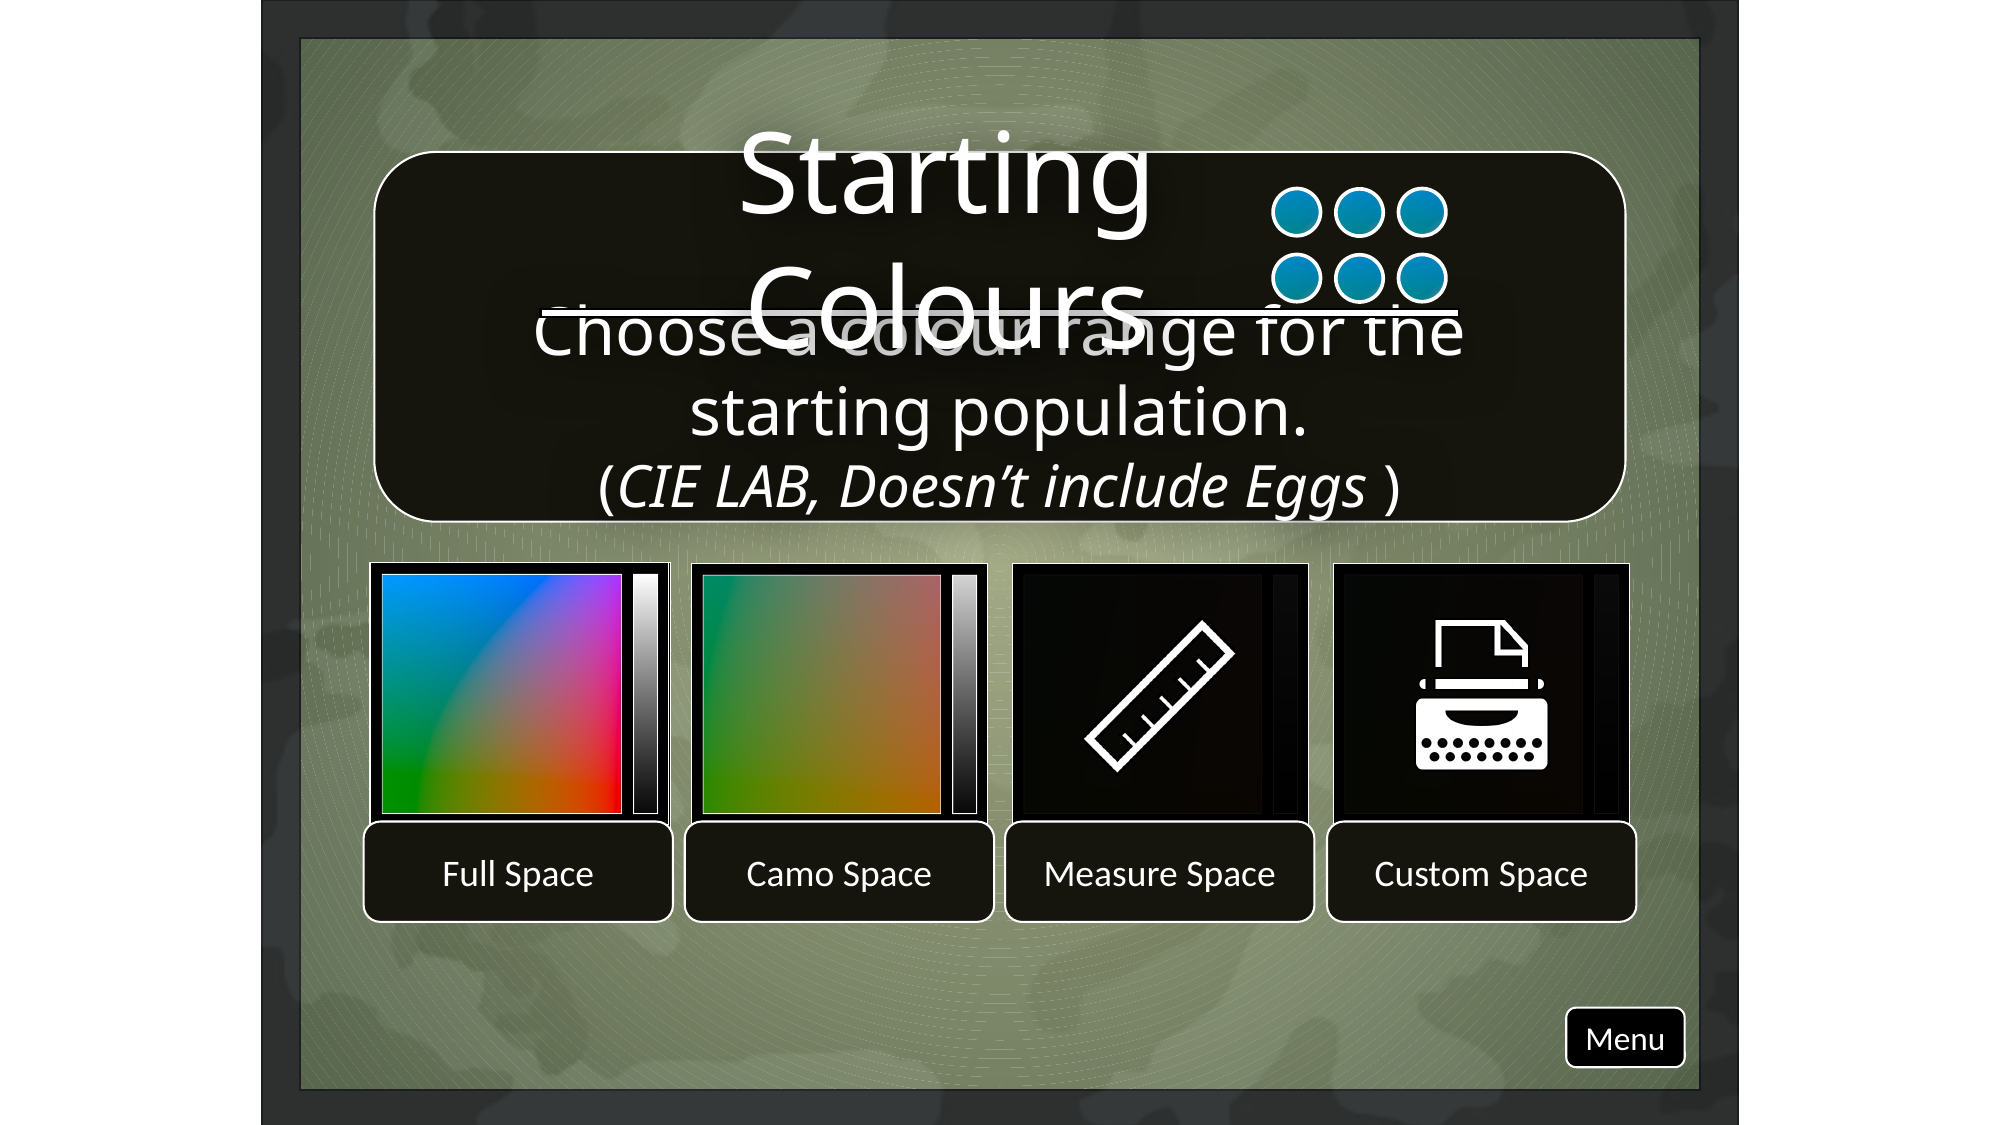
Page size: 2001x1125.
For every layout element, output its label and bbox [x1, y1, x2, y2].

text_box [374, 151, 1626, 522]
picture [691, 563, 988, 825]
picture [1012, 563, 1309, 825]
text_box [1273, 188, 1446, 302]
picture [1333, 563, 1630, 825]
text_box [261, 0, 1739, 1125]
picture [369, 562, 671, 864]
